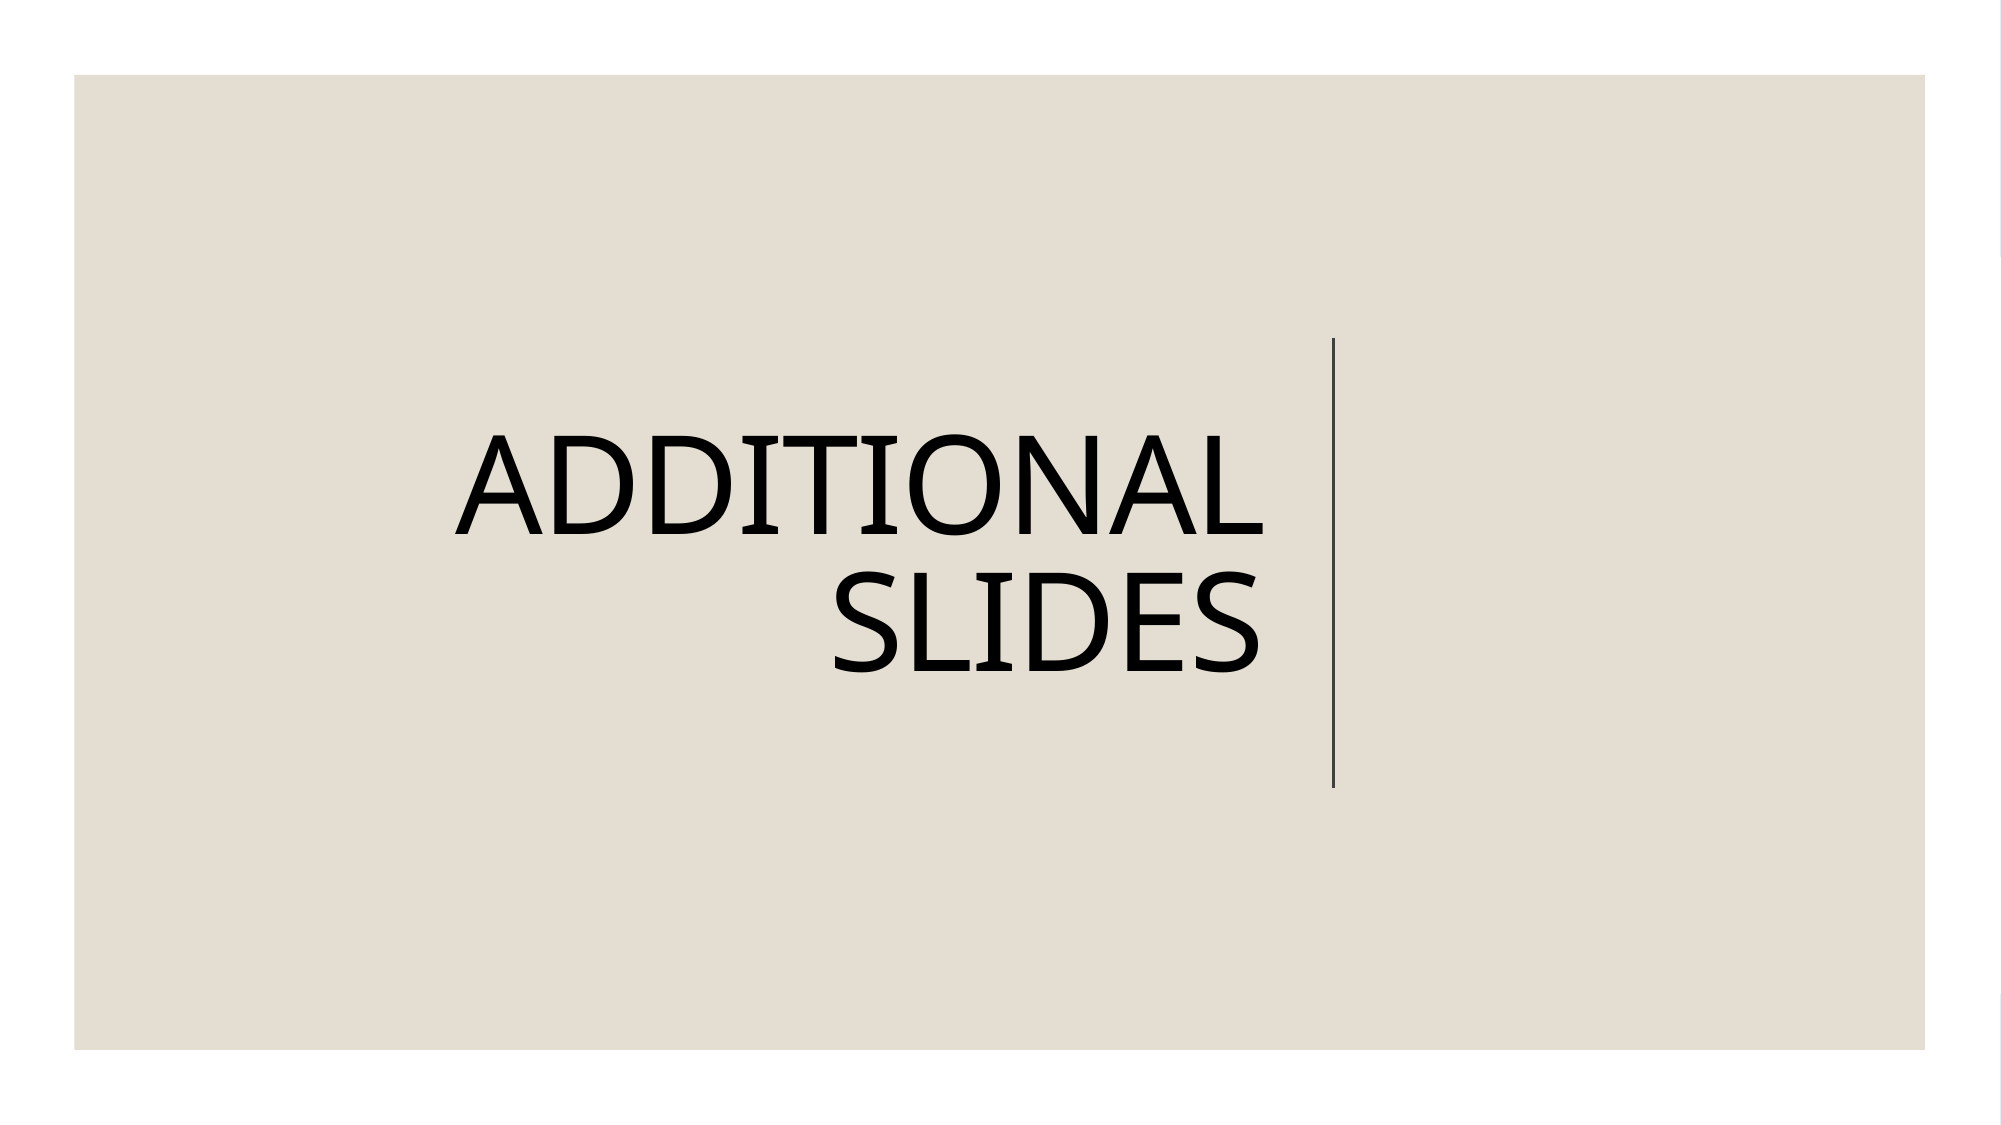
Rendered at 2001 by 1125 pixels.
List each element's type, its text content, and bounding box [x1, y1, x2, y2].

title Additional Slides [180, 181, 1280, 942]
text_box [0, 0, 2000, 1125]
text_box [74, 74, 1925, 1050]
